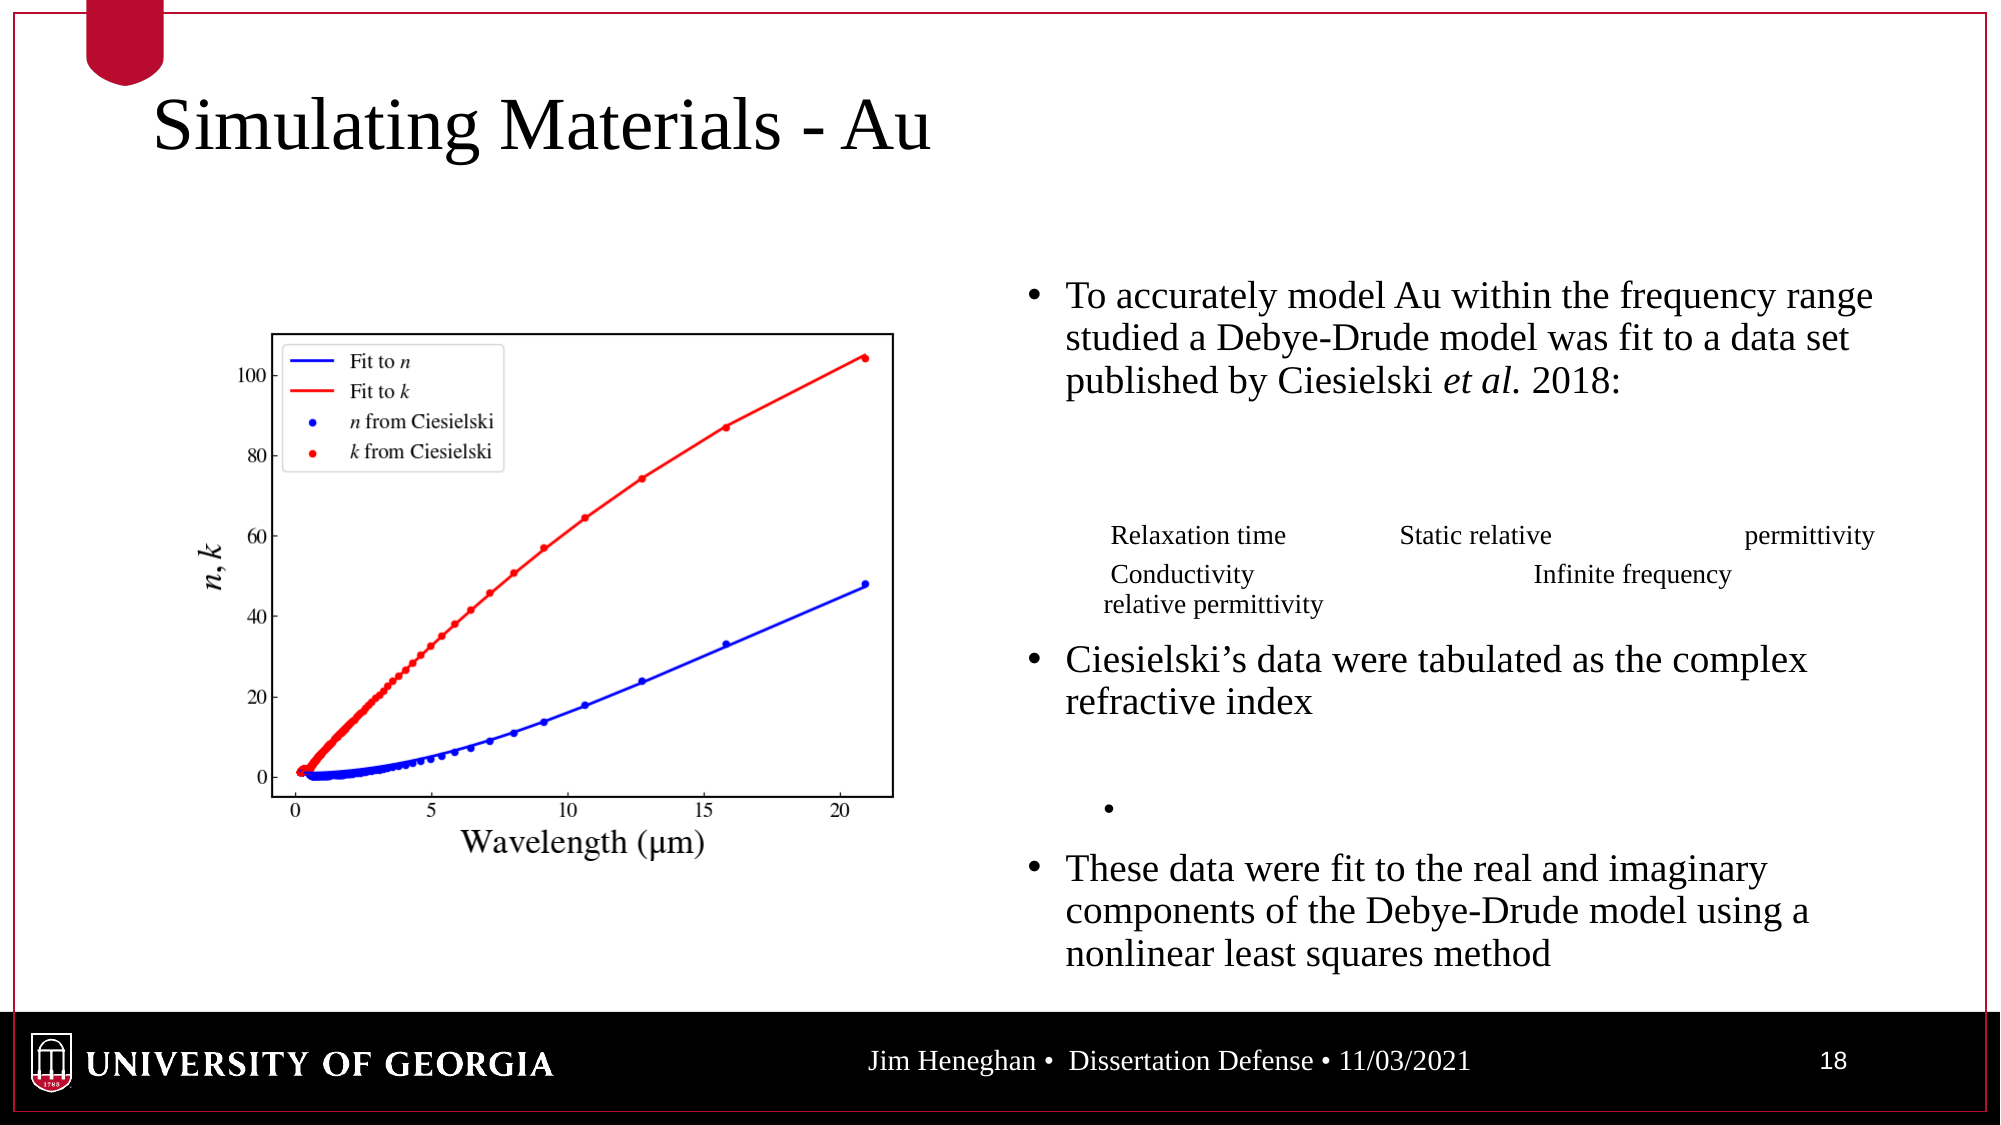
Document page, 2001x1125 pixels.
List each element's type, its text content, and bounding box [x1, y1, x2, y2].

picture [15, 975, 582, 1111]
title Simulating Materials - Au [137, 30, 1863, 221]
picture [0, 975, 582, 1125]
footer Jim Heneghan • Dissertation Defense • 11/03/2021 [720, 1029, 1620, 1090]
slide_number 18 [1743, 1030, 1863, 1089]
picture [172, 262, 973, 863]
